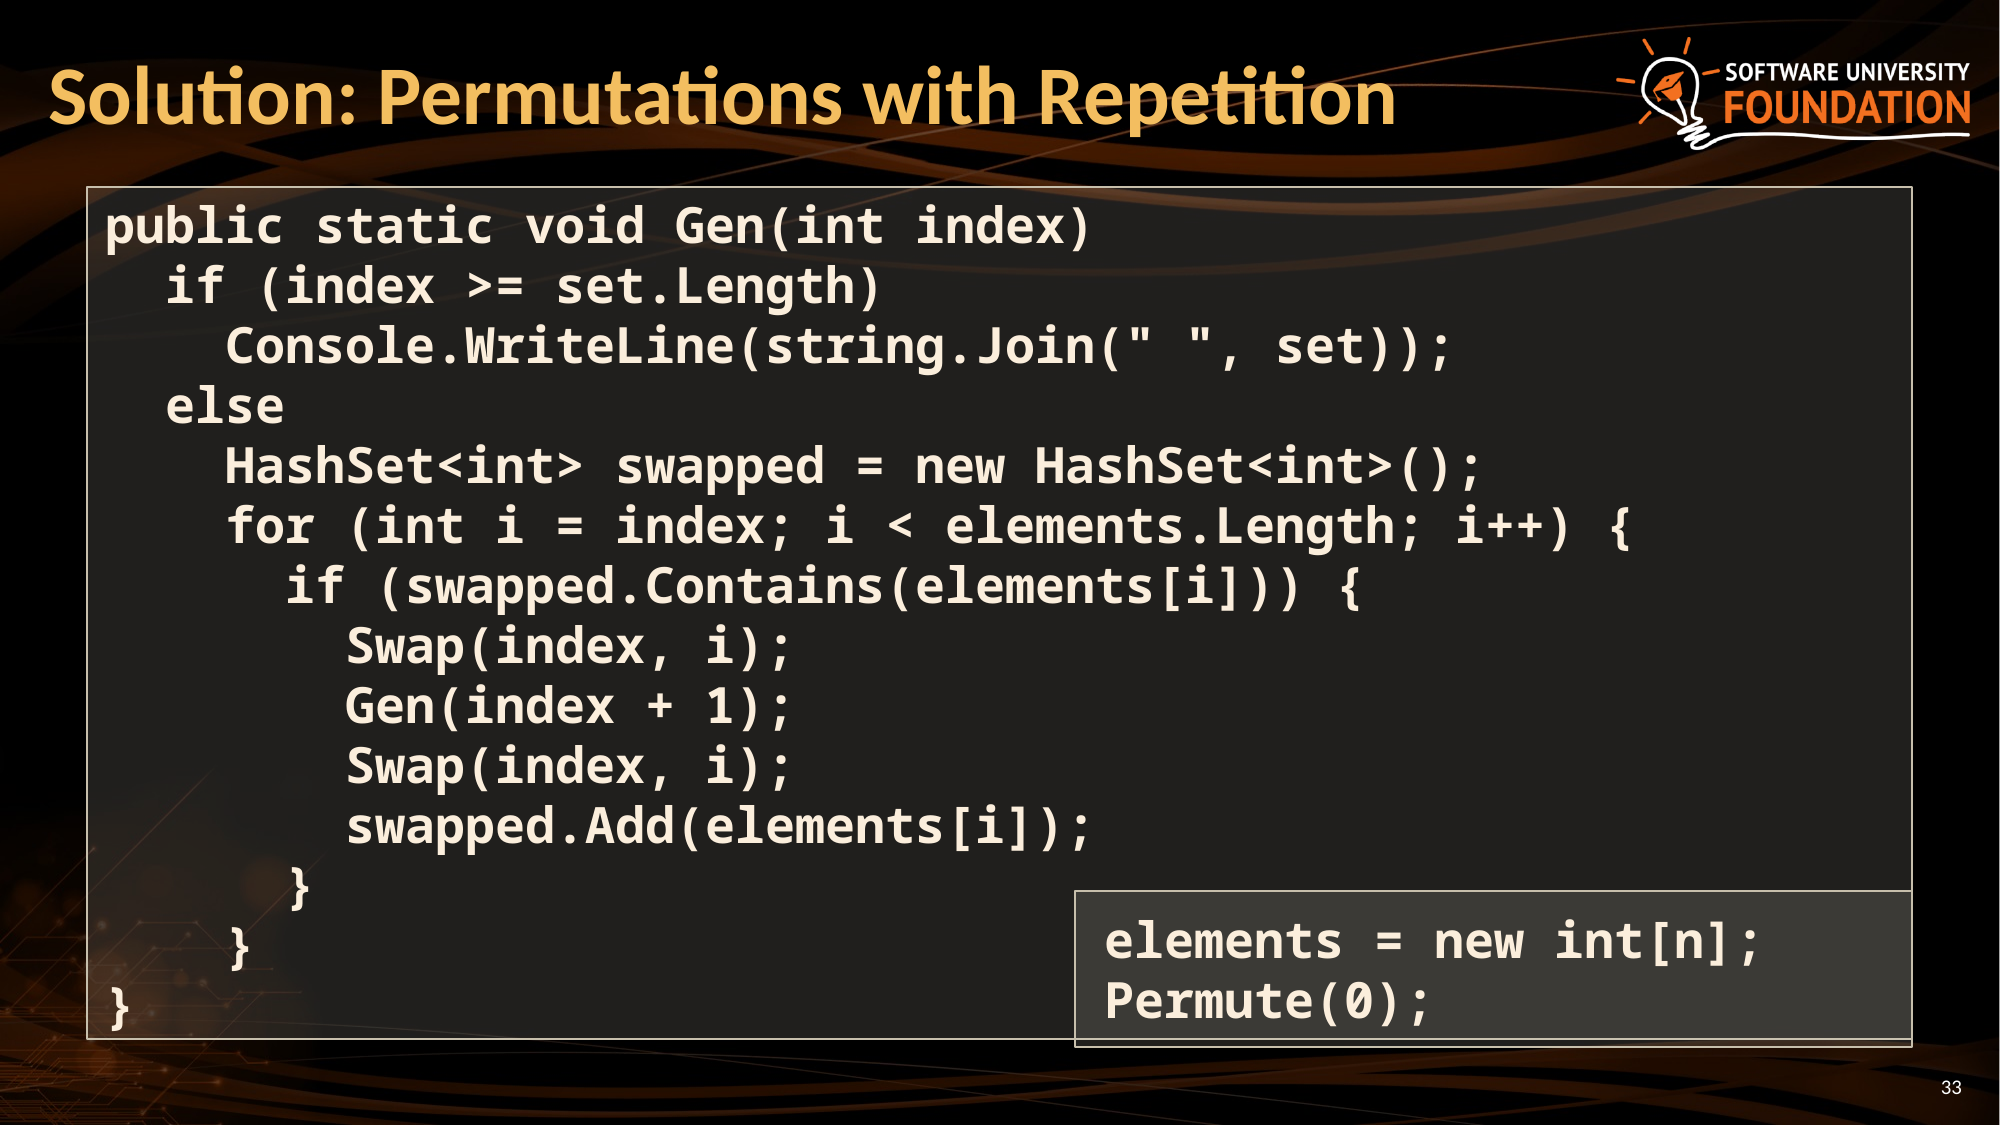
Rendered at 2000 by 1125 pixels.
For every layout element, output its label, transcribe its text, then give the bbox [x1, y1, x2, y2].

text_box elements = new int[n]; Permute(0); [1074, 891, 1913, 1047]
text_box [30, 6, 1602, 189]
slide_number 33 [1897, 1070, 1968, 1103]
picture [0, 0, 2000, 1125]
text_box public static void Gen(int index) if (index >= set.Length) Console.WriteLine(string.Join(" ", set)); else HashSet<int> swapped = new HashSet<int>(); for (int i = index; i < elements.Length; i++) { if (swapped.Contains(elements[i])) { Swap(index, i); Gen(index + 1); Swap(index, i); swapped.Add(elements[i]); } } } [87, 187, 1913, 1040]
